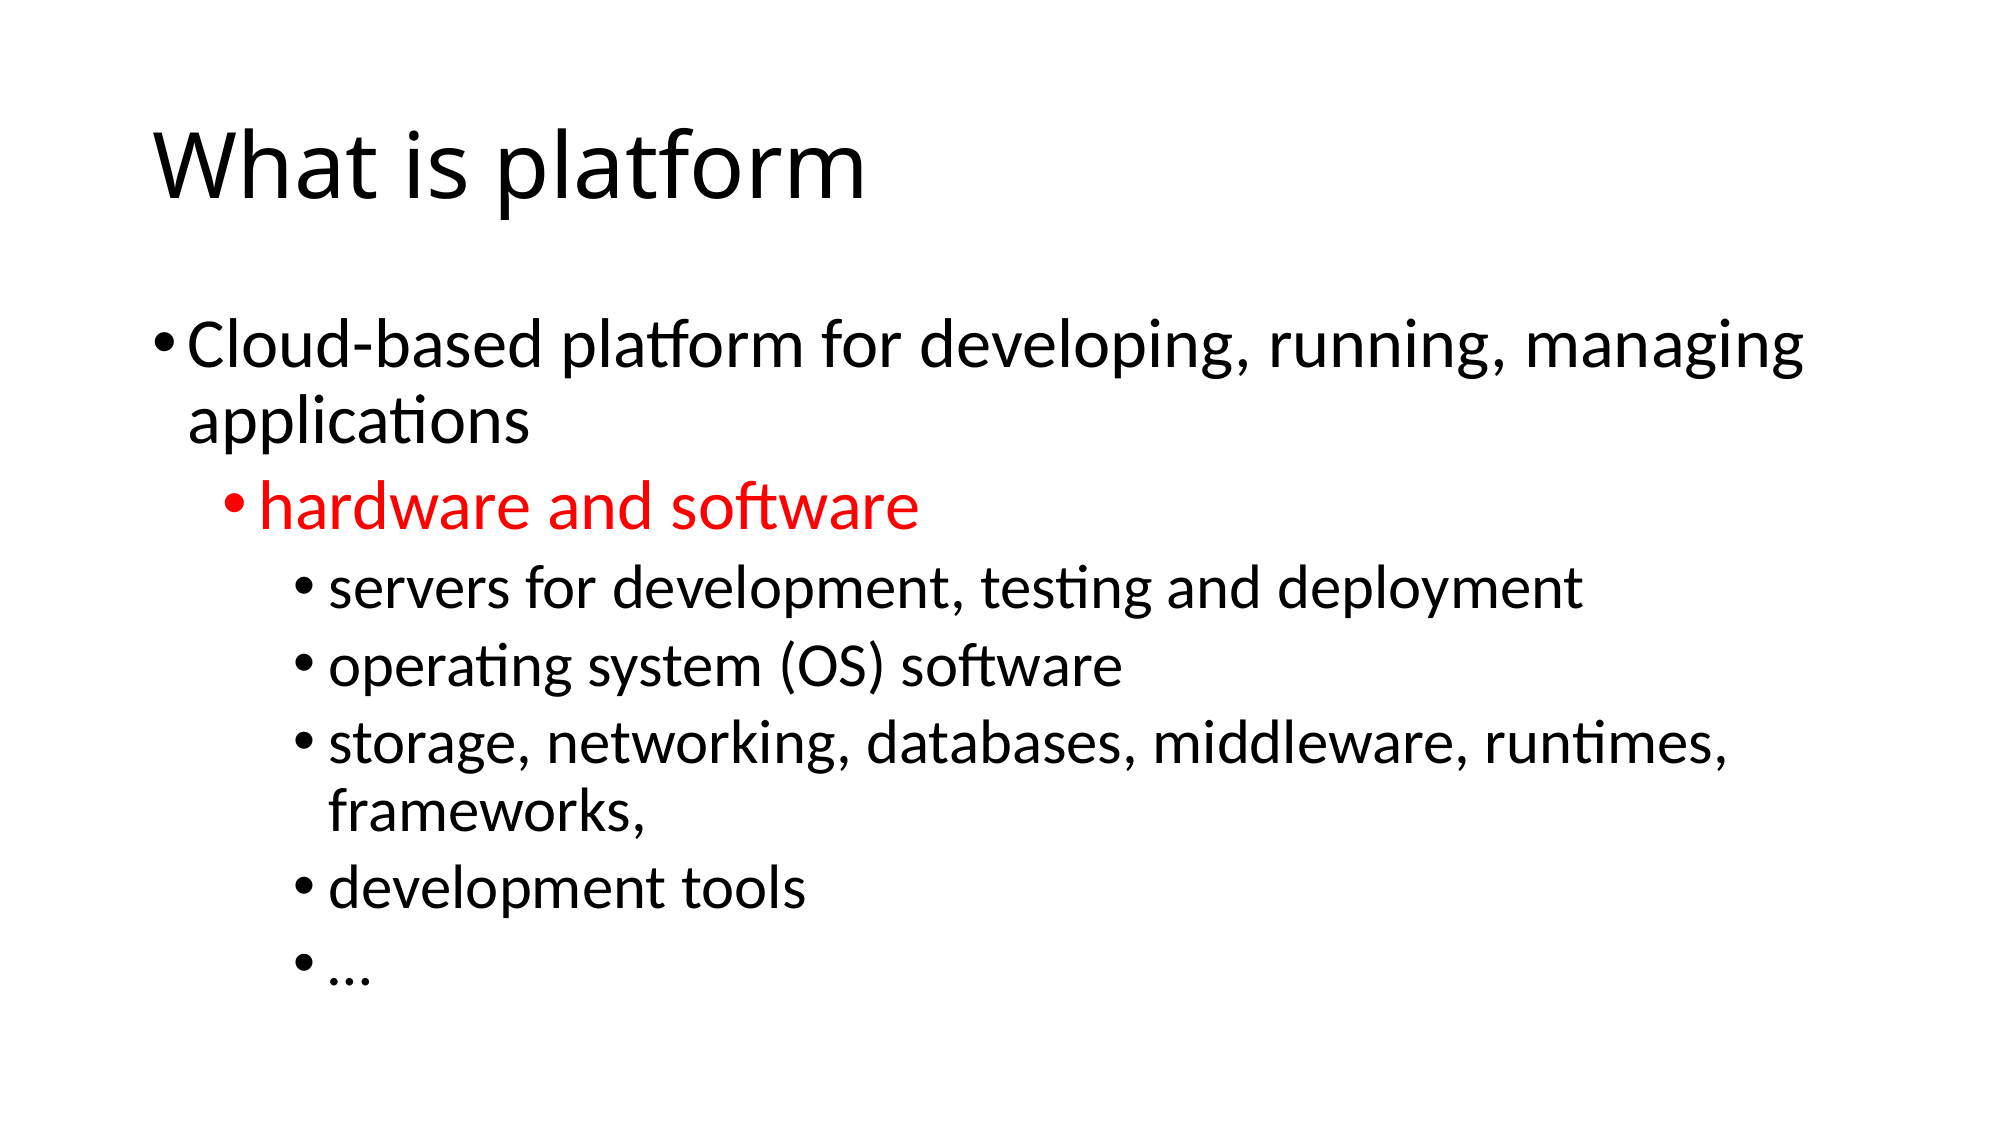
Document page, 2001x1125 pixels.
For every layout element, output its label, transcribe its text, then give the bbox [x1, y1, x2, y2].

list Cloud-based platform for developing, running, managing applications hardware and software servers for development, testing and deployment operating system (OS) software storage, networking, databases, middleware, runtimes, frameworks, development tools … [137, 299, 1863, 1014]
title What is platform [137, 59, 1863, 278]
